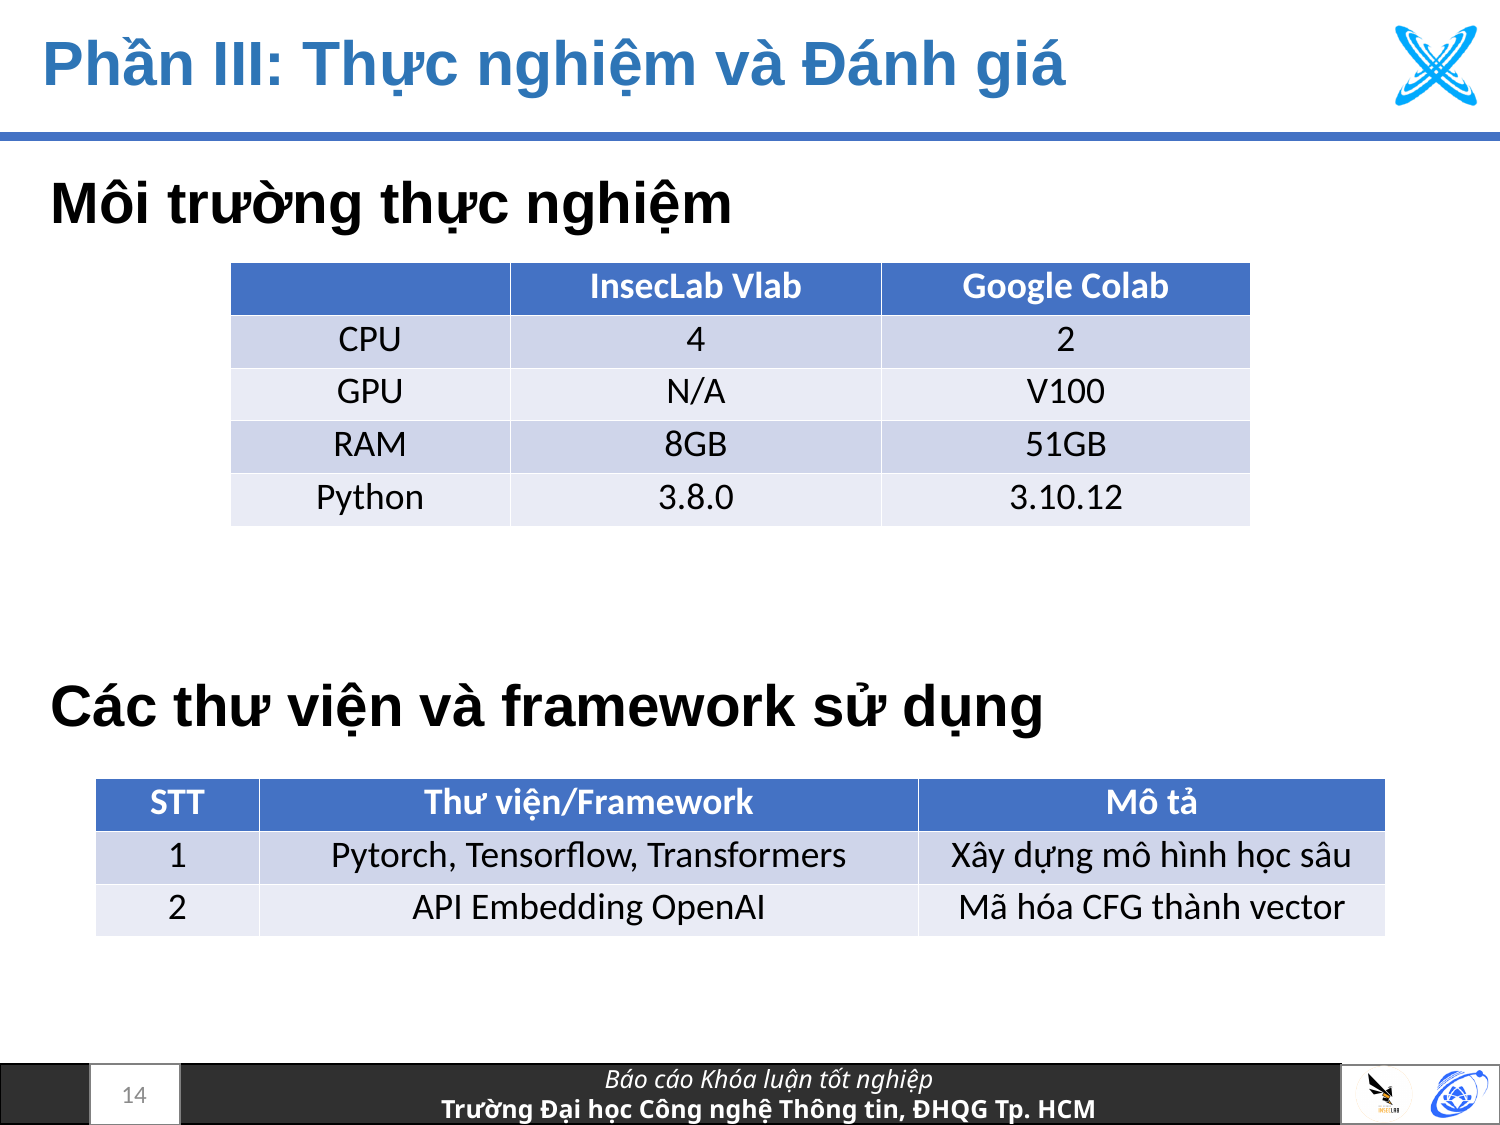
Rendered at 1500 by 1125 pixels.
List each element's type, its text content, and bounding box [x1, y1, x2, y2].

table_header STT [96, 779, 259, 831]
table_header [231, 263, 510, 315]
picture [1352, 1062, 1416, 1125]
table_cell 2 [96, 885, 259, 936]
table_cell V100​ [882, 369, 1250, 420]
table_header InsecLab Vlab [511, 263, 881, 315]
table_cell Mã hóa CFG thành vector [919, 885, 1385, 936]
table_cell 3.10.12​ [882, 474, 1250, 526]
table_cell 8GB​ [511, 421, 881, 473]
title Phần III: Thực nghiệm và Đánh giá [27, 23, 1376, 108]
picture [1426, 1053, 1495, 1125]
table_cell N/A​ [511, 369, 881, 420]
table_cell 4​ [511, 316, 881, 368]
table_cell 3.8.0 [511, 474, 881, 526]
table_cell Pytorch, Tensorflow, Transformers [260, 832, 918, 884]
table_header Google Colab​ [882, 263, 1250, 315]
list Môi trường thực nghiệm Các thư viện và framework sử dụng [35, 165, 1446, 1034]
table_header Thư viện/Framework [260, 779, 918, 831]
table_cell 2​ [882, 316, 1250, 368]
table_cell 1 [96, 832, 259, 884]
table_cell RAM [231, 421, 510, 473]
table_cell CPU [231, 316, 510, 368]
slide_number 14 [95, 1063, 162, 1124]
picture [1377, 5, 1493, 125]
table_header Mô tả [919, 779, 1385, 831]
table_cell 51GB​ [882, 421, 1250, 473]
table_cell GPU​ [231, 369, 510, 420]
table_cell API Embedding OpenAI [260, 885, 918, 936]
table_cell Xây dựng mô hình học sâu​ [919, 832, 1385, 884]
table_cell Python​ [231, 474, 510, 526]
